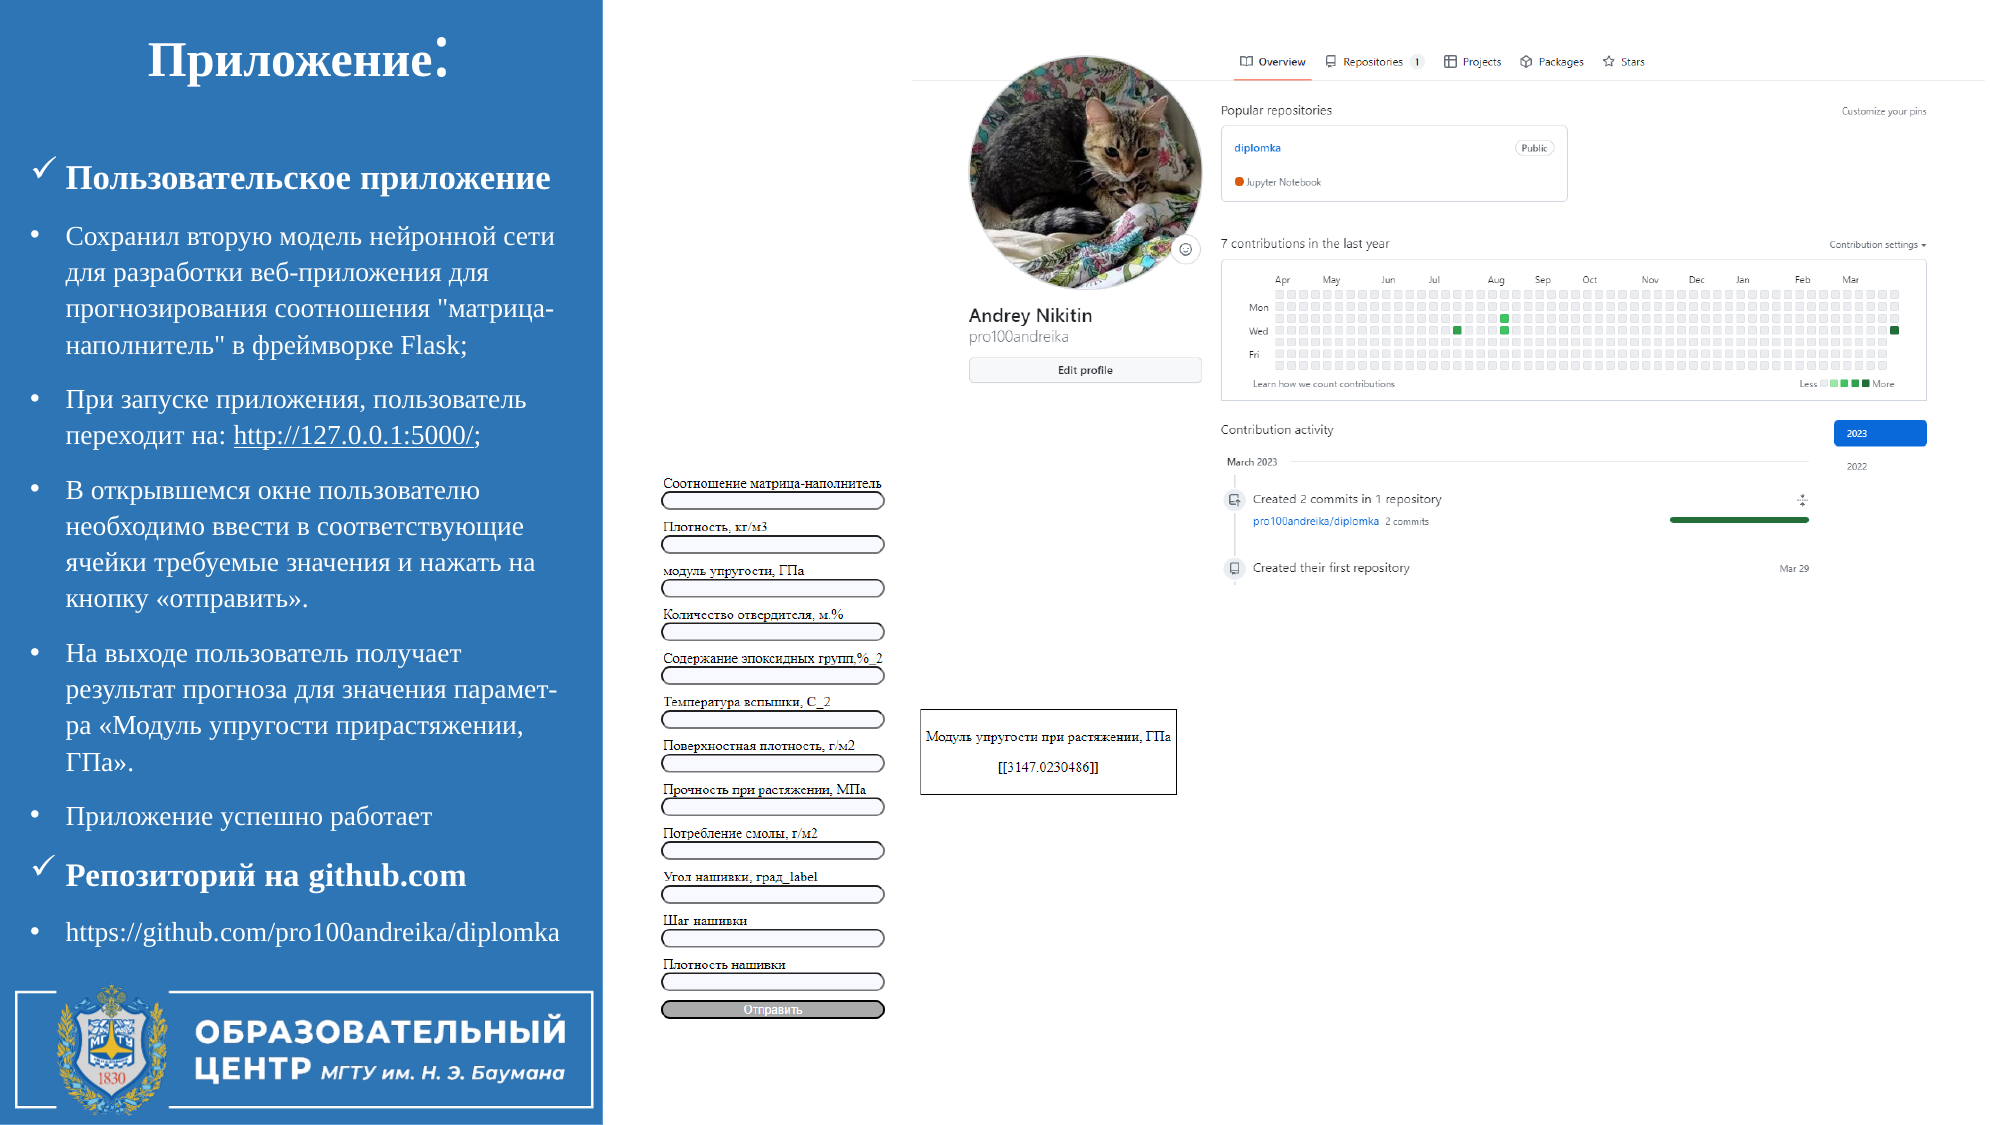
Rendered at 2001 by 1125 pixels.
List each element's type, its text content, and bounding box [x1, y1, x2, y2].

text_box [23, 688, 585, 809]
picture [631, 32, 1985, 1064]
picture [15, 983, 594, 1117]
text_box [0, 0, 603, 1125]
text_box Приложение: [23, 8, 577, 98]
text_box Пользовательское приложение Сохранил вторую модель нейронной сети для разработки веб-приложения для прогнозирования соотношения "матрица-наполнитель" в фреймворке Flask; При запуске приложения, пользователь переходит на: http://127.0.0.1:5000/; В открывшемся окне пользователю необходимо ввести в соответствующие ячейки требуемые значения и нажать на кнопку «отправить». На выходе пользователь получает результат прогноза для значения парамет-ра «Модуль упругости прирастяжении, ГПа». Приложение успешно работает Репозиторий на github.com https://github.com/pro100andreika/diplomka [15, 98, 577, 983]
